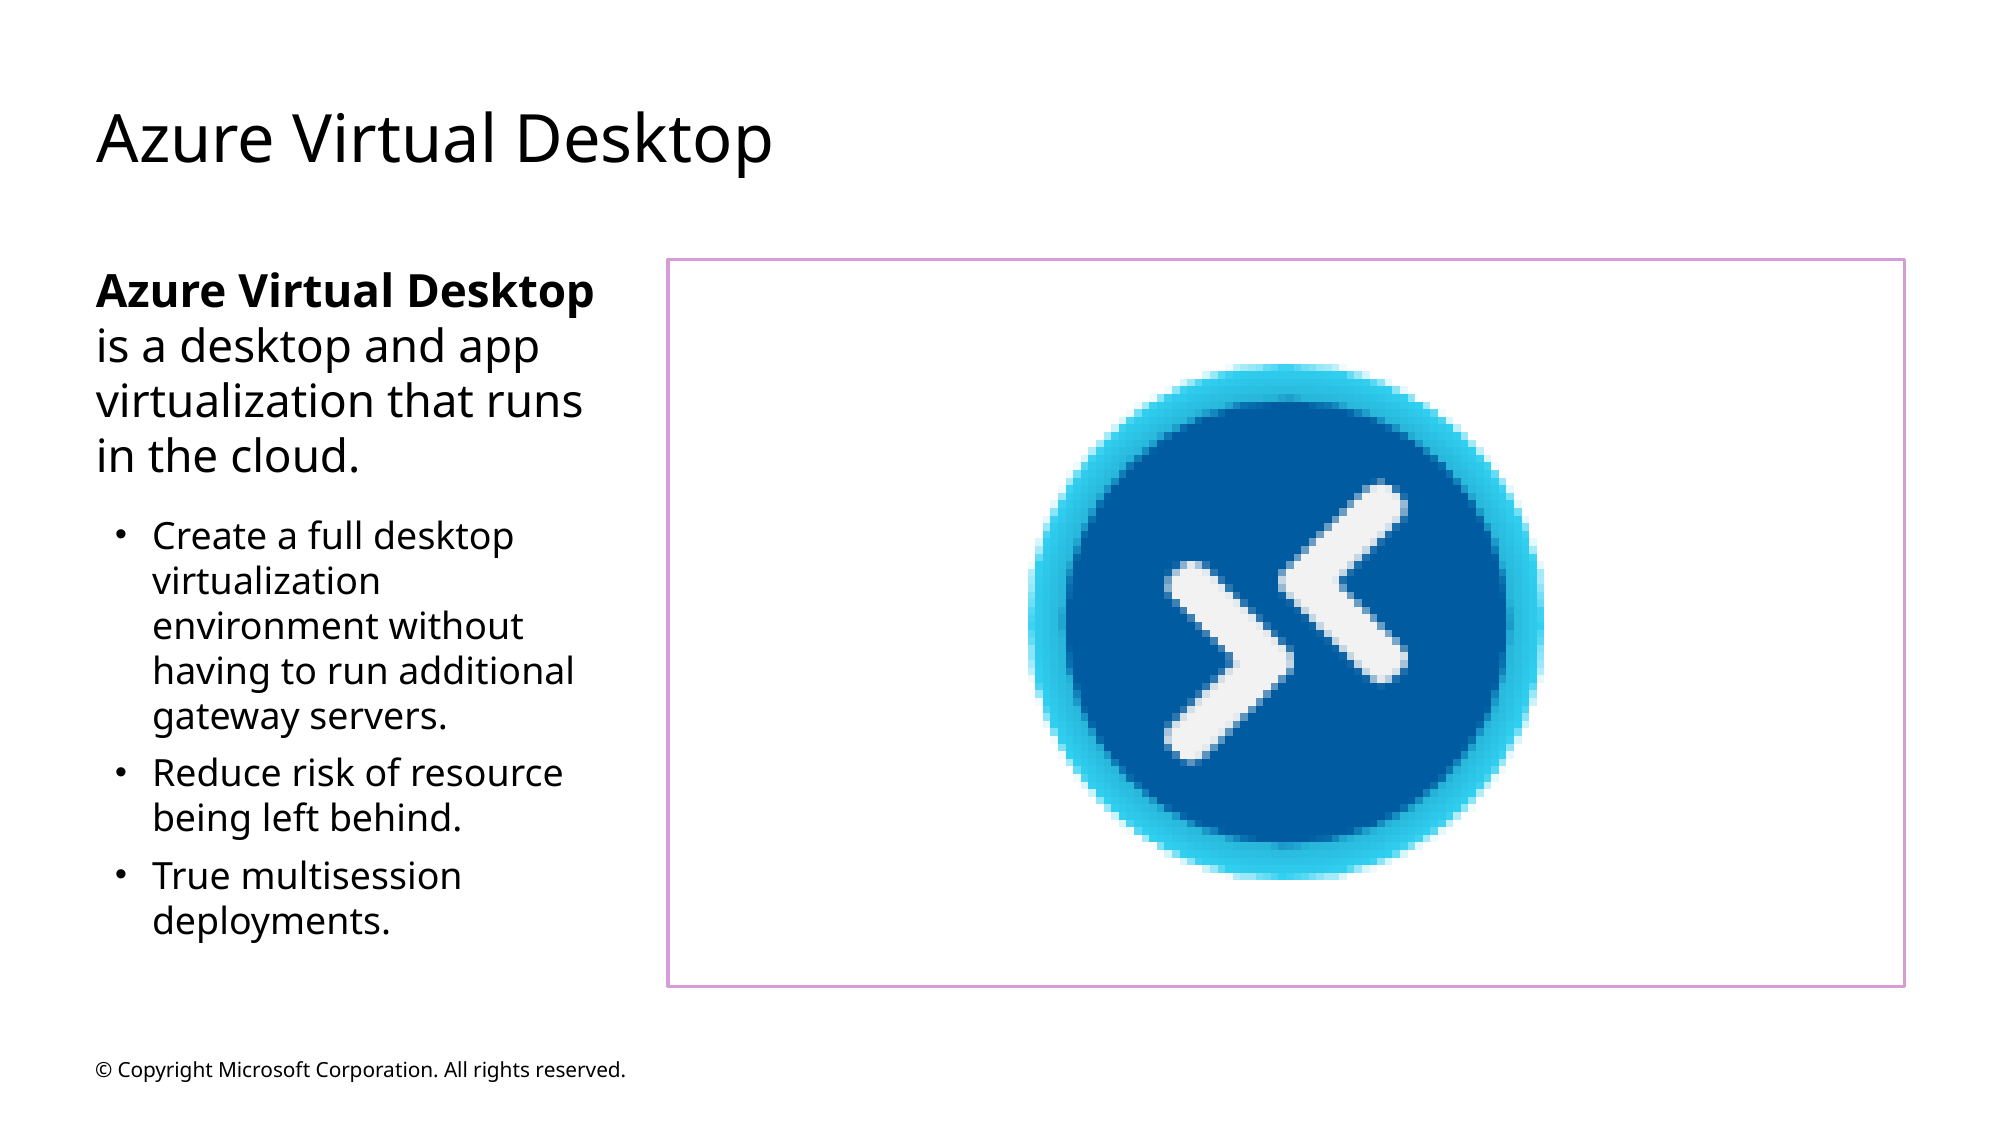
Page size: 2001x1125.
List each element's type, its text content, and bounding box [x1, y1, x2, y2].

title Azure Virtual Desktop [96, 96, 1909, 177]
footer © Copyright Microsoft Corporation. All rights reserved. [95, 1053, 776, 1086]
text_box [667, 259, 1905, 987]
list Create a full desktop virtualization environment without having to run additional gateway servers. Reduce risk of resource being left behind. True multisession deployments. [95, 511, 617, 901]
list Azure Virtual Desktop is a desktop and app virtualization that runs in the cloud. [95, 261, 617, 484]
